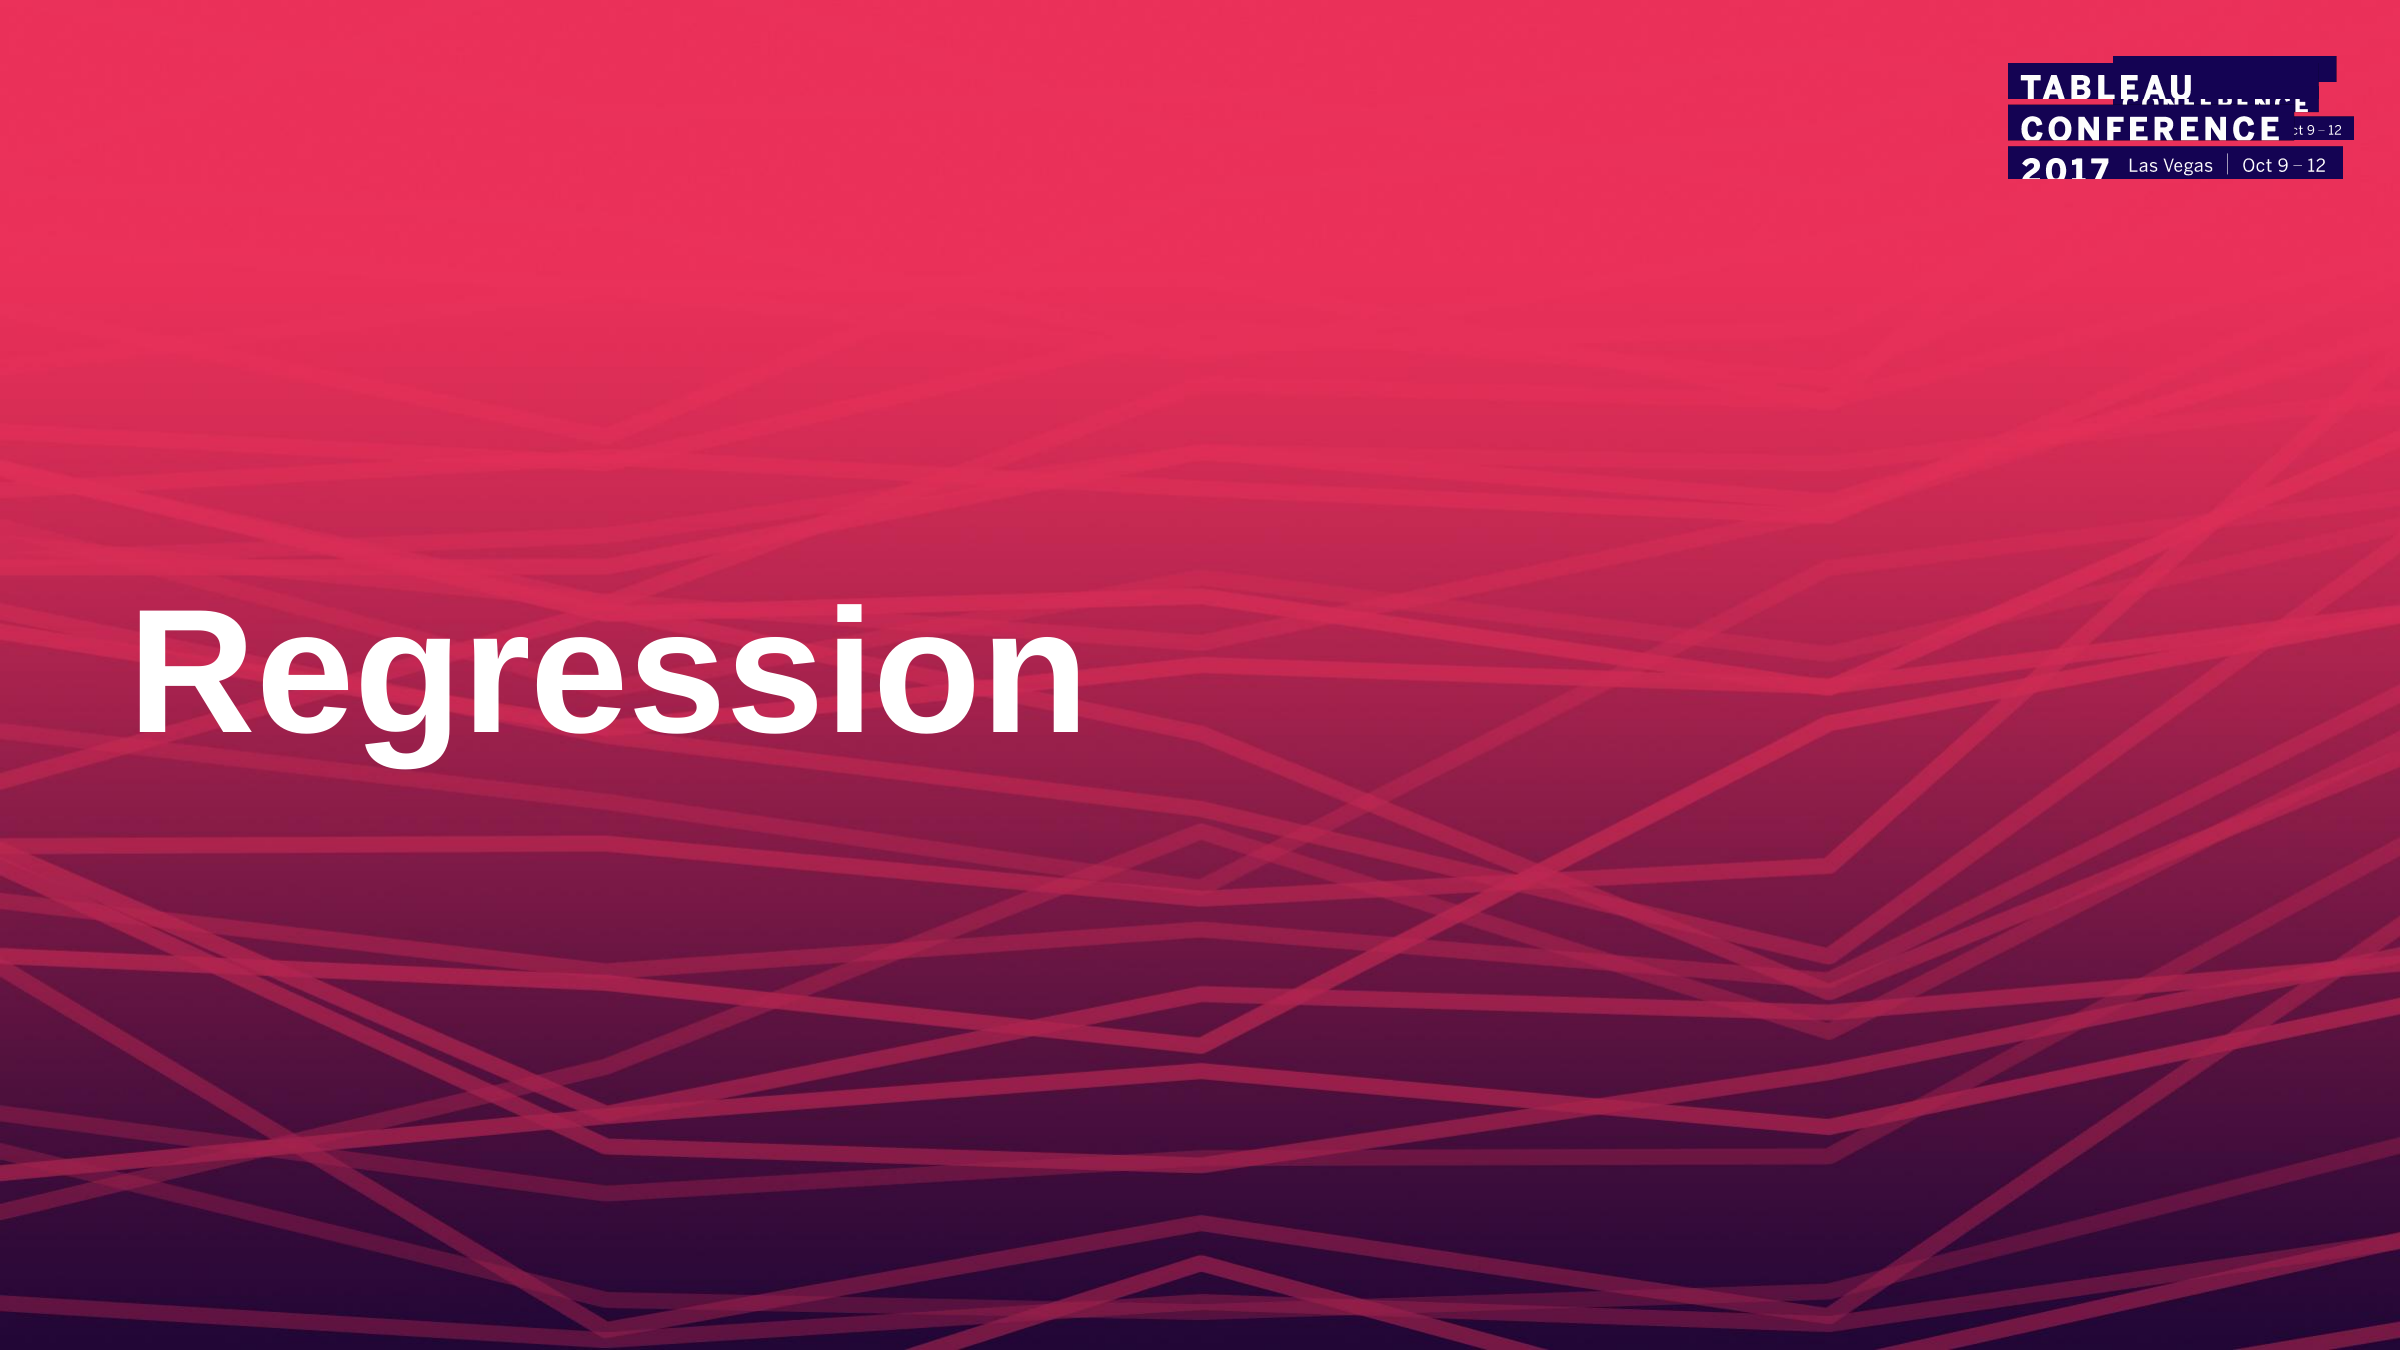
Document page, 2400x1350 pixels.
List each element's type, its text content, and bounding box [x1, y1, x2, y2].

picture [0, 0, 2400, 1350]
title Regression [105, 565, 2223, 792]
